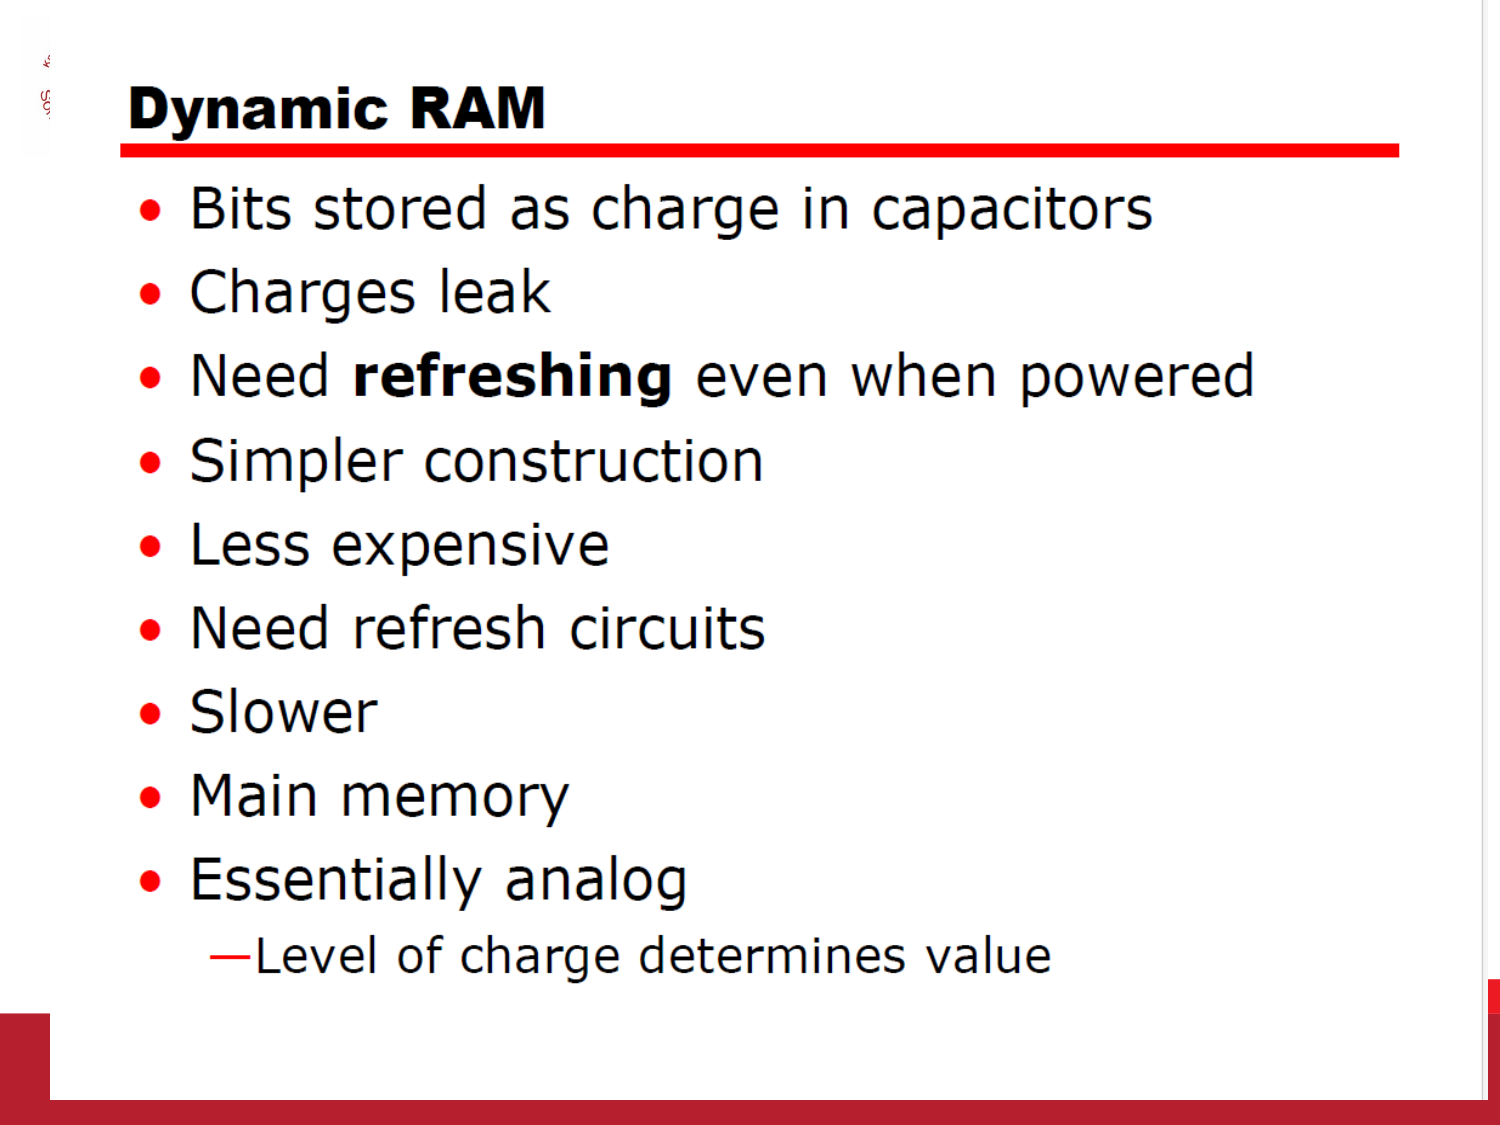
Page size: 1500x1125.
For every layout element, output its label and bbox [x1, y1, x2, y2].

picture [0, 980, 1500, 1125]
picture [22, 15, 49, 157]
list [49, 0, 1488, 1100]
